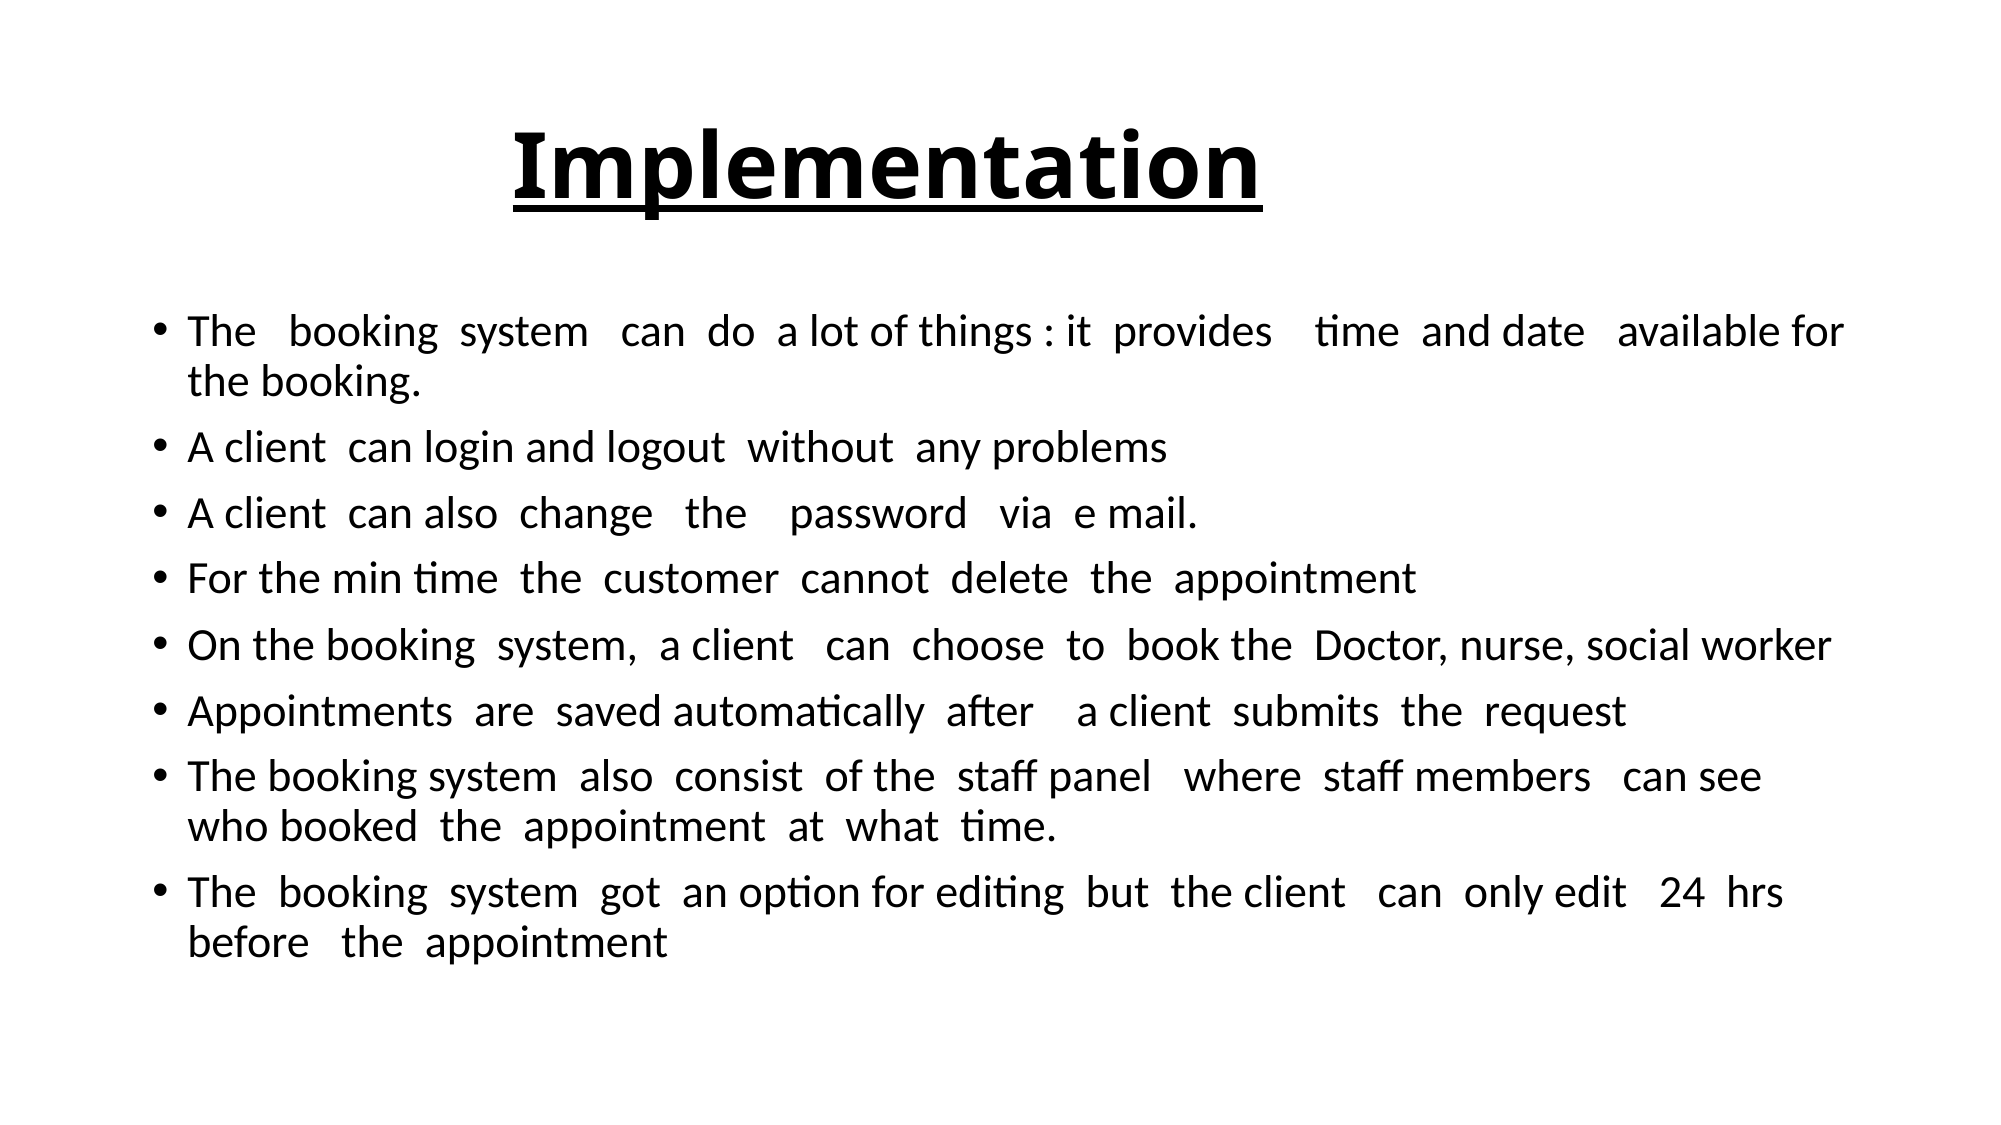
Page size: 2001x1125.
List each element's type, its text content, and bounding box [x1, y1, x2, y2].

list The booking system can do a lot of things : it provides time and date available for the booking. A client can login and logout without any problems A client can also change the password via e mail. For the min time the customer cannot delete the appointment On the booking system, a client can choose to book the Doctor, nurse, social worker Appointments are saved automatically after a client submits the request The booking system also consist of the staff panel where staff members can see who booked the appointment at what time. The booking system got an option for editing but the client can only edit 24 hrs before the appointment [137, 299, 1863, 1014]
title Implementation [497, 59, 1863, 278]
